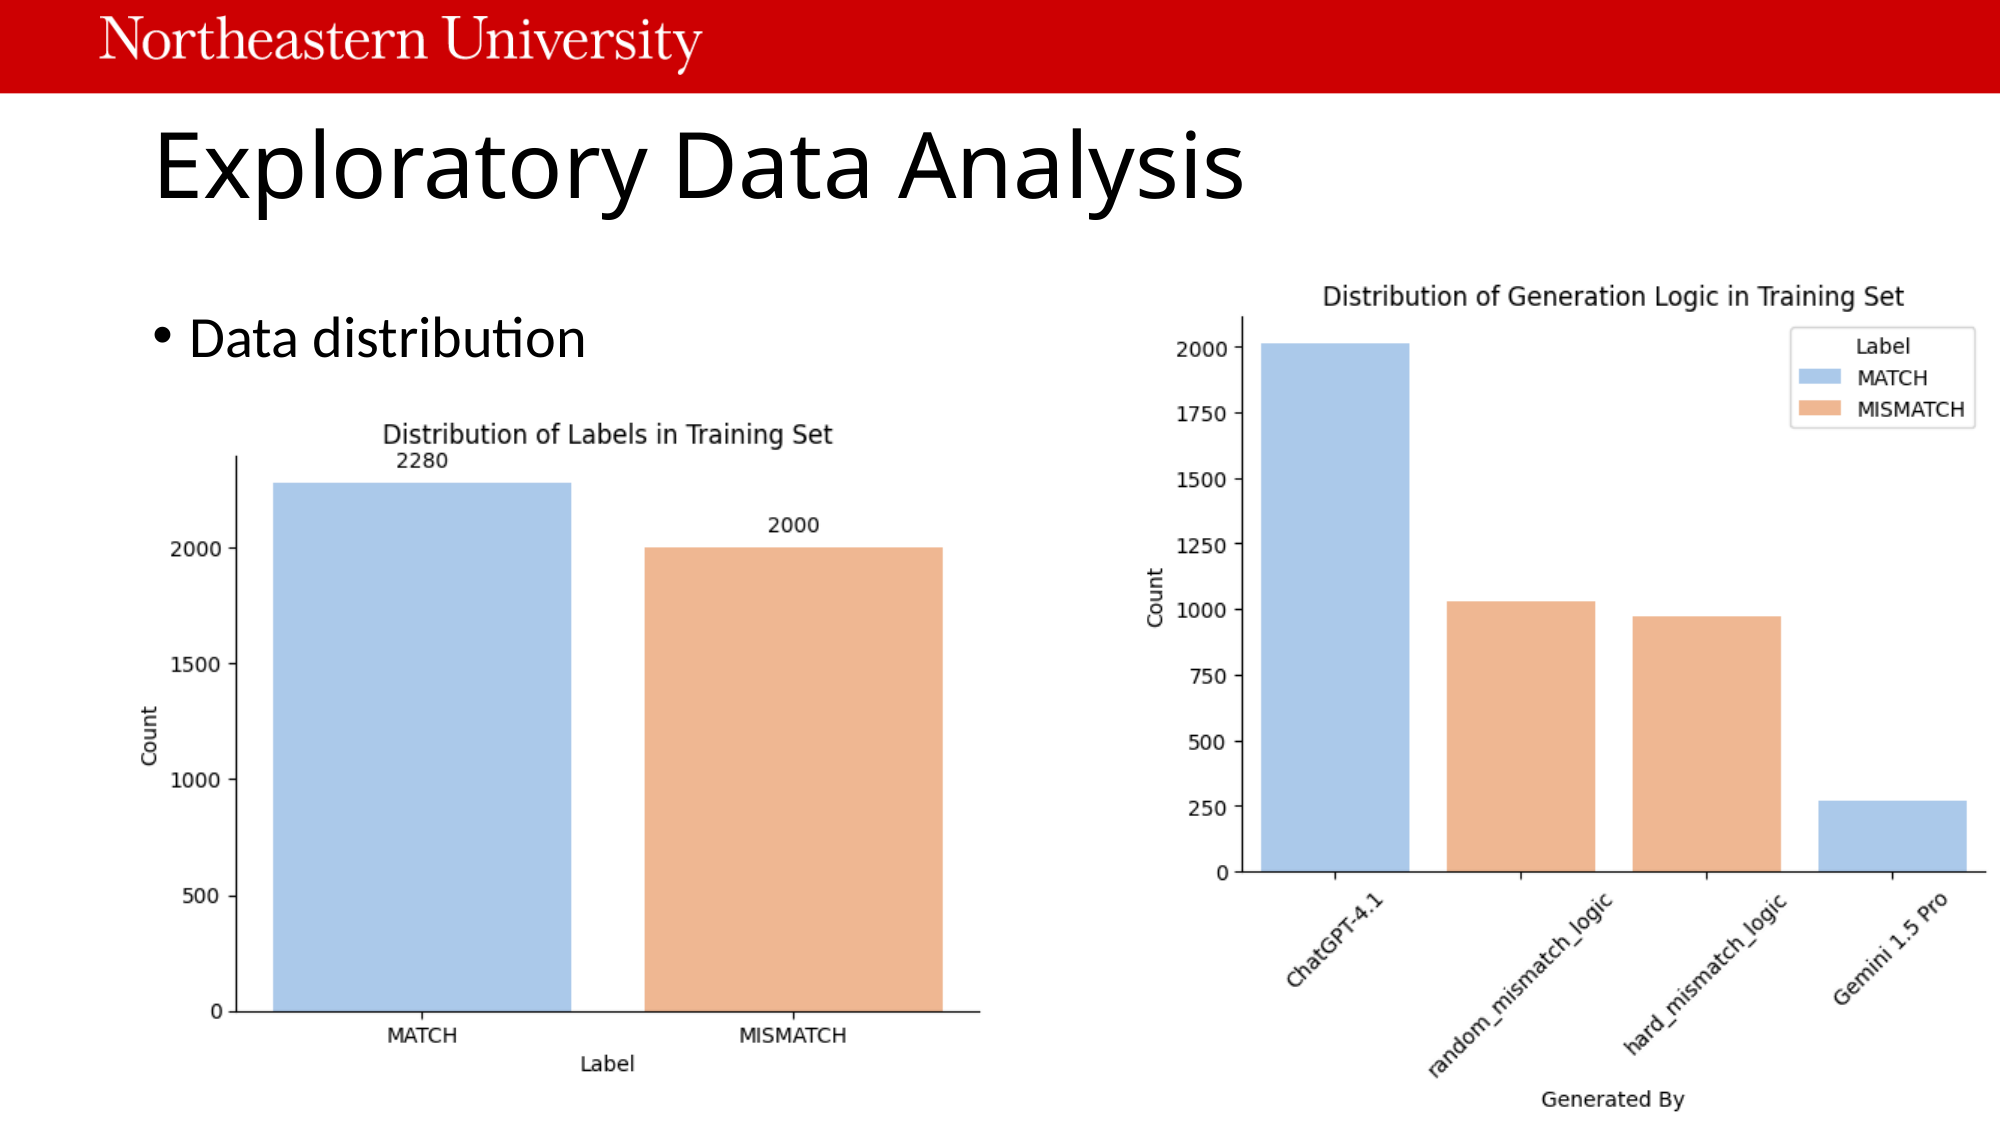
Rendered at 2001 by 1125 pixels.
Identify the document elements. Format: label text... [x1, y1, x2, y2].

title Exploratory Data Analysis [137, 59, 1863, 278]
picture [99, 15, 703, 75]
picture [124, 408, 994, 1091]
list Data distribution [137, 299, 1131, 1014]
picture [1131, 270, 2000, 1125]
